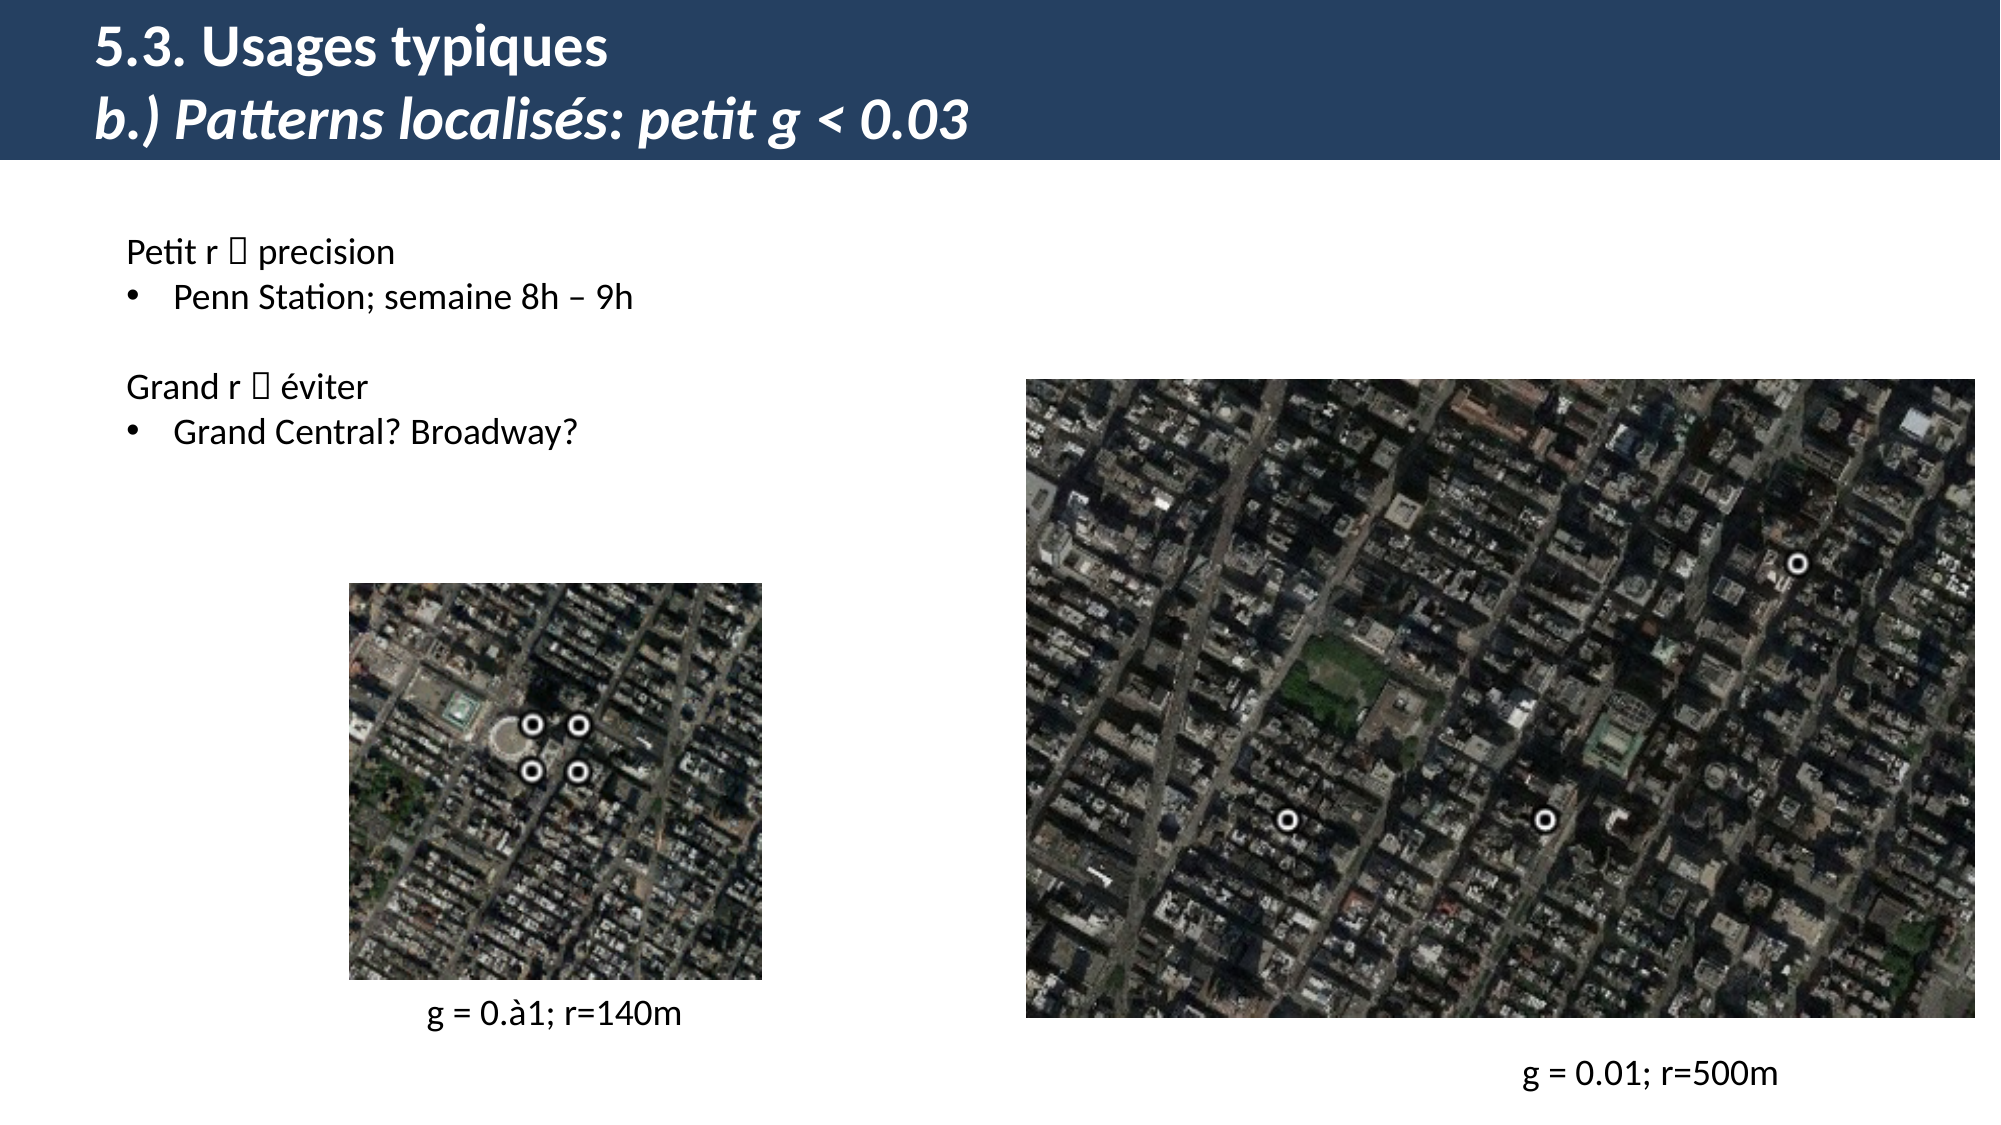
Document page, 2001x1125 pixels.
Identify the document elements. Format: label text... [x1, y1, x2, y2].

text_box Petit r  precision Penn Station; semaine 8h – 9h Grand r  éviter Grand Central? Broadway? [111, 219, 1268, 460]
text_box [0, 0, 2000, 160]
picture [999, 379, 1975, 1018]
text_box g = 0.à1; r=140m [411, 980, 738, 1040]
text_box g = 0.01; r=500m [1507, 1040, 1833, 1101]
picture [349, 583, 763, 980]
